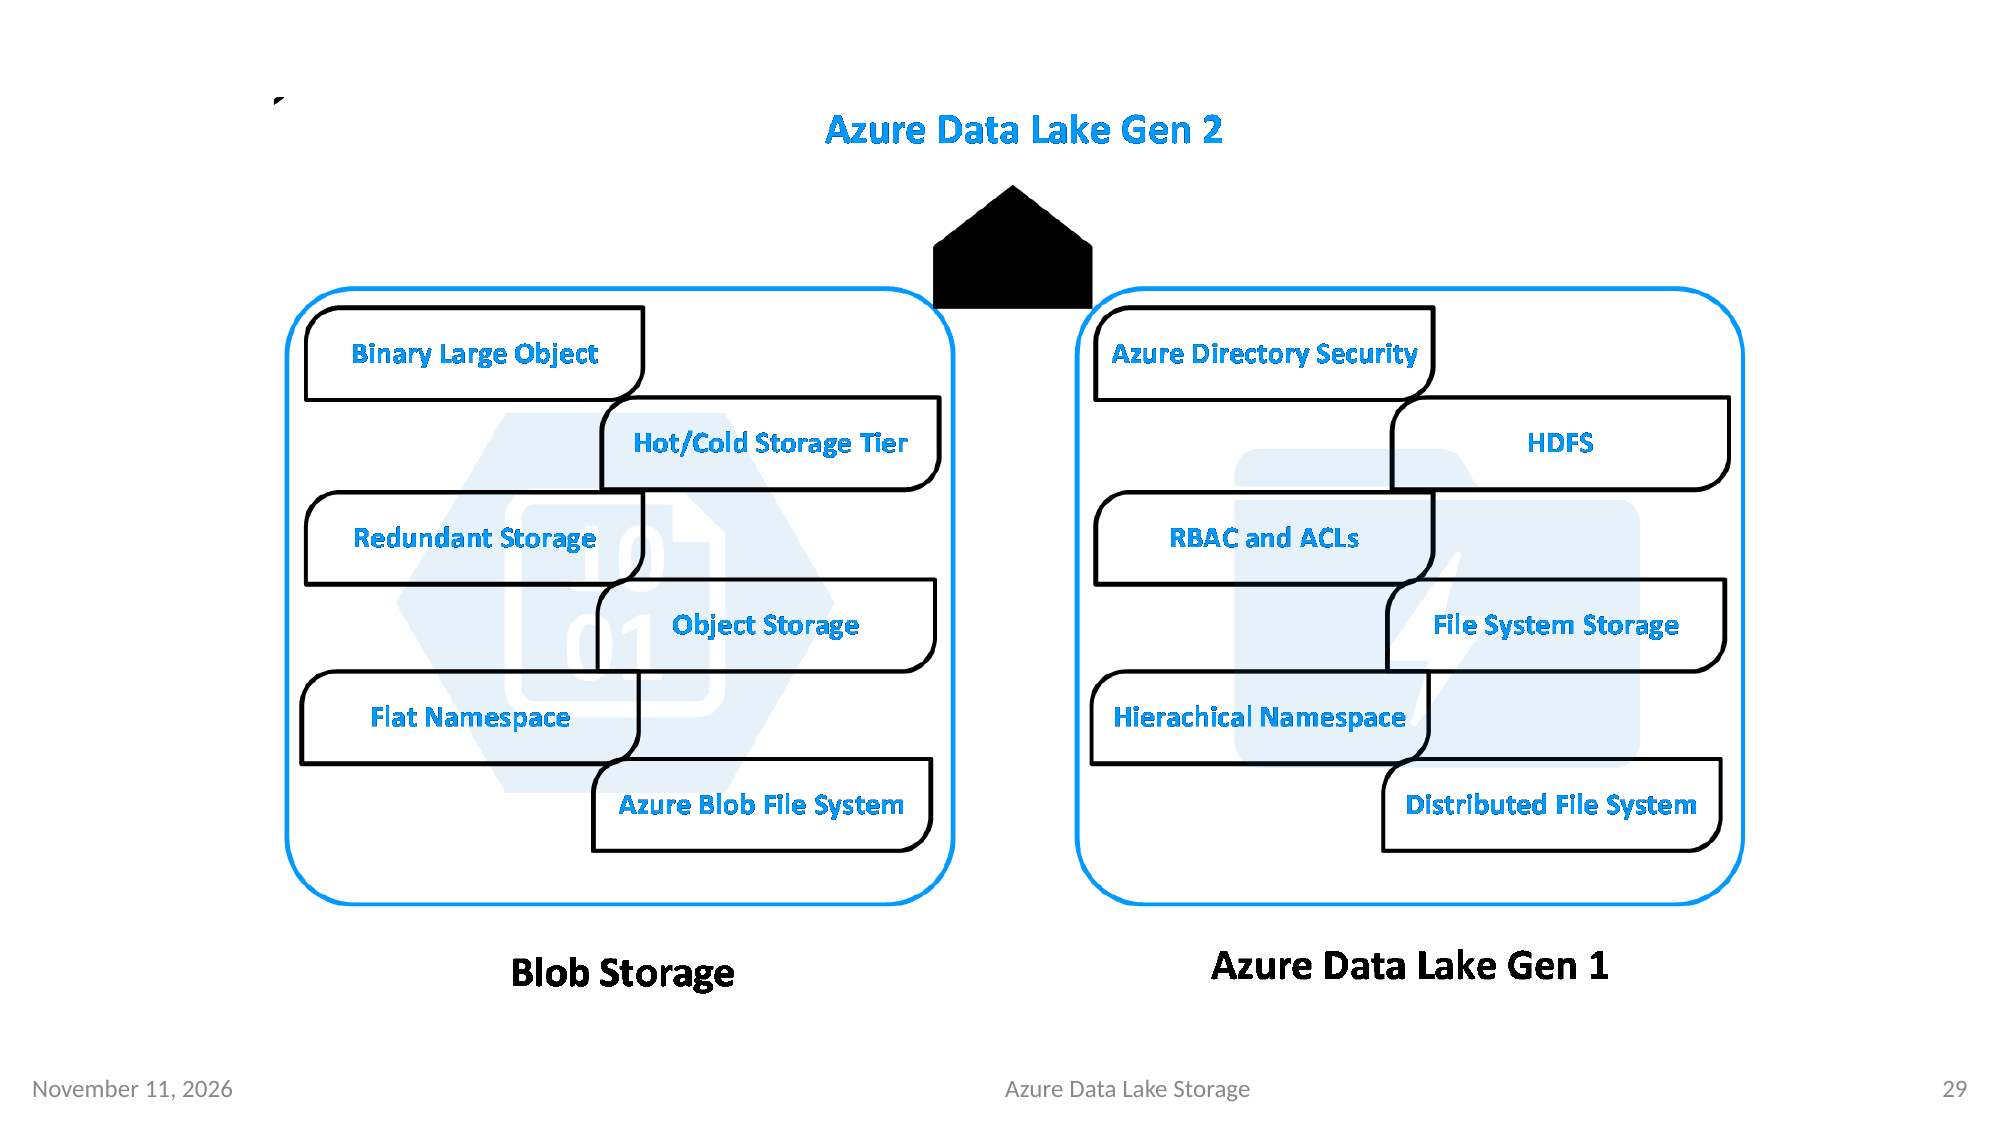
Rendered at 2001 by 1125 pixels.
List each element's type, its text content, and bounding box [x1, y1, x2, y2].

footer Azure Data Lake Storage [454, 1057, 1803, 1117]
picture [273, 96, 1755, 1013]
slide_number 29 [1877, 1057, 1983, 1117]
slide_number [17, 1057, 426, 1117]
